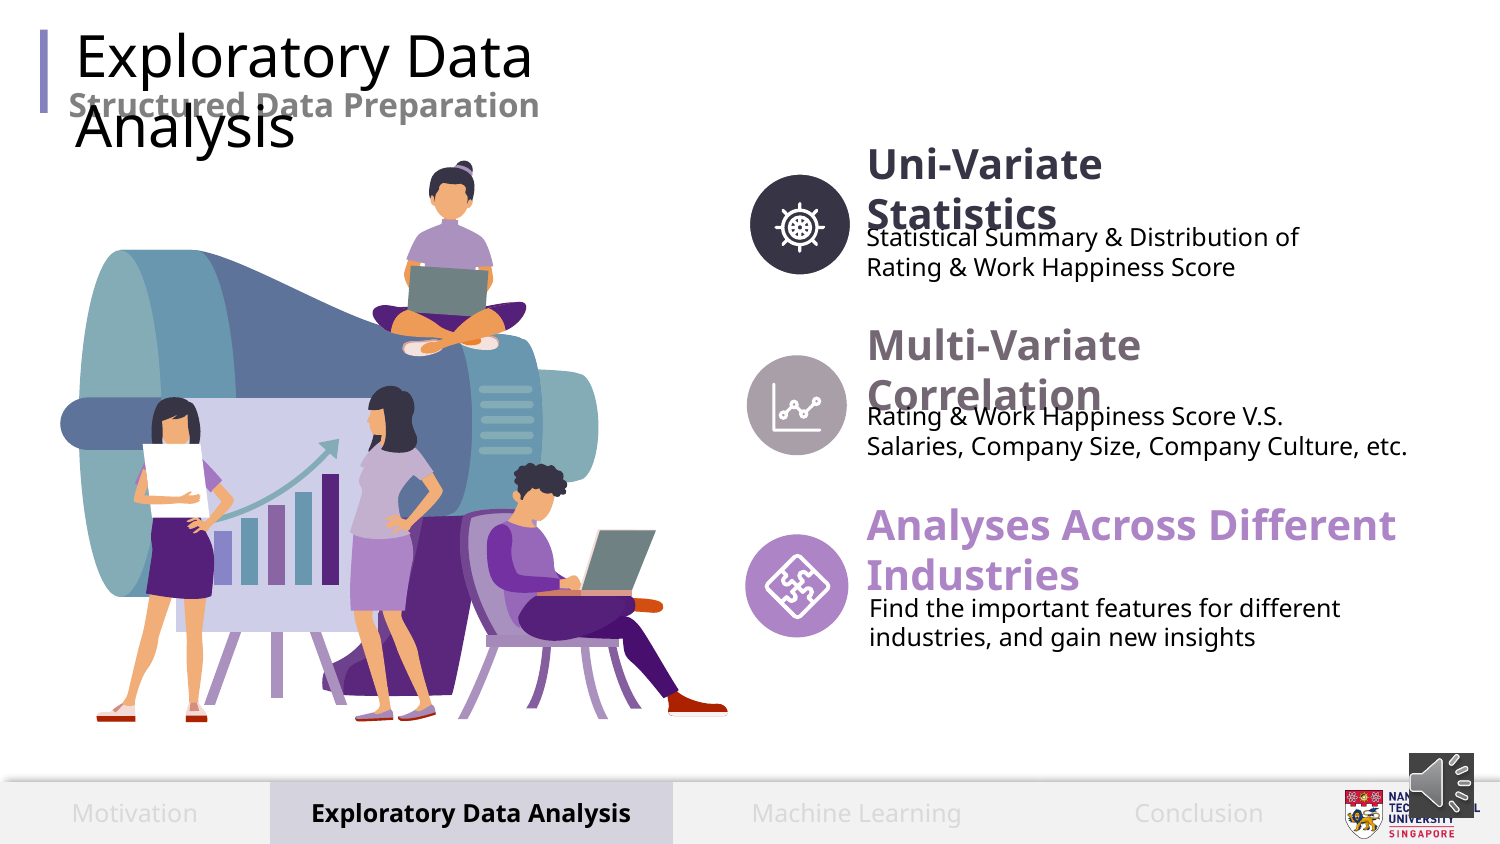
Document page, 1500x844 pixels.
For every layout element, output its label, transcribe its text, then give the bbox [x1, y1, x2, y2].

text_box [851, 152, 1377, 311]
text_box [746, 513, 1457, 666]
text_box Exploratory Data Analysis [60, 4, 704, 160]
text_box [748, 173, 851, 277]
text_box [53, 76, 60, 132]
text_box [746, 332, 1435, 475]
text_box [772, 382, 822, 432]
picture [1345, 752, 1480, 839]
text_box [60, 160, 731, 723]
subtitle [897, 441, 1500, 499]
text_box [774, 201, 826, 253]
